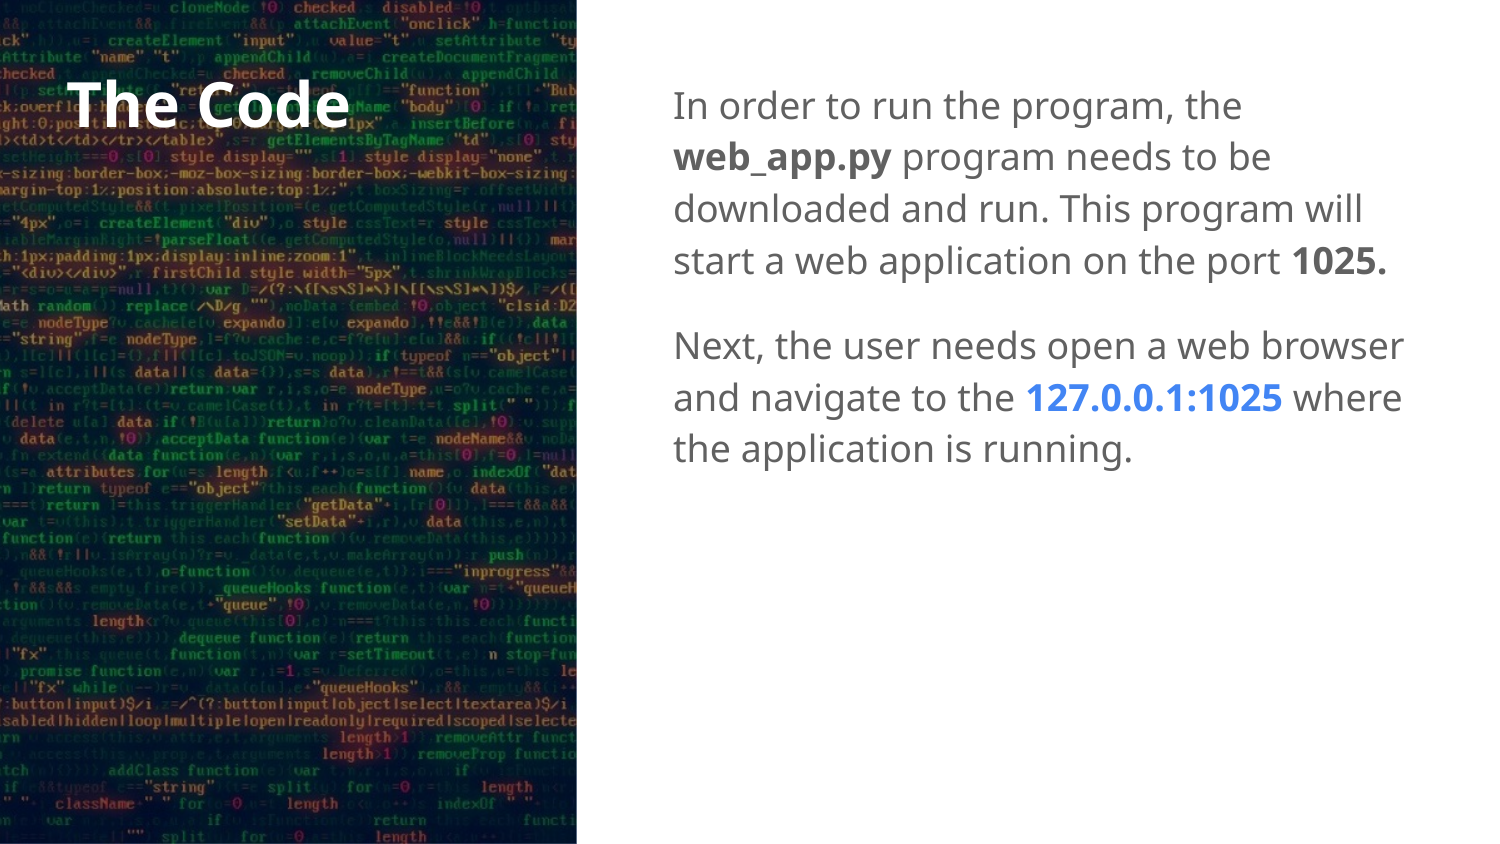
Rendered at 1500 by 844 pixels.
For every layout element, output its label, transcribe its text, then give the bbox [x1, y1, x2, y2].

picture [0, 0, 577, 844]
list In order to run the program, the web_app.py program needs to be downloaded and run. This program will start a web application on the port 1025. Next, the user needs open a web browser and navigate to the 127.0.0.1:1025 where the application is running. [658, 59, 1454, 759]
